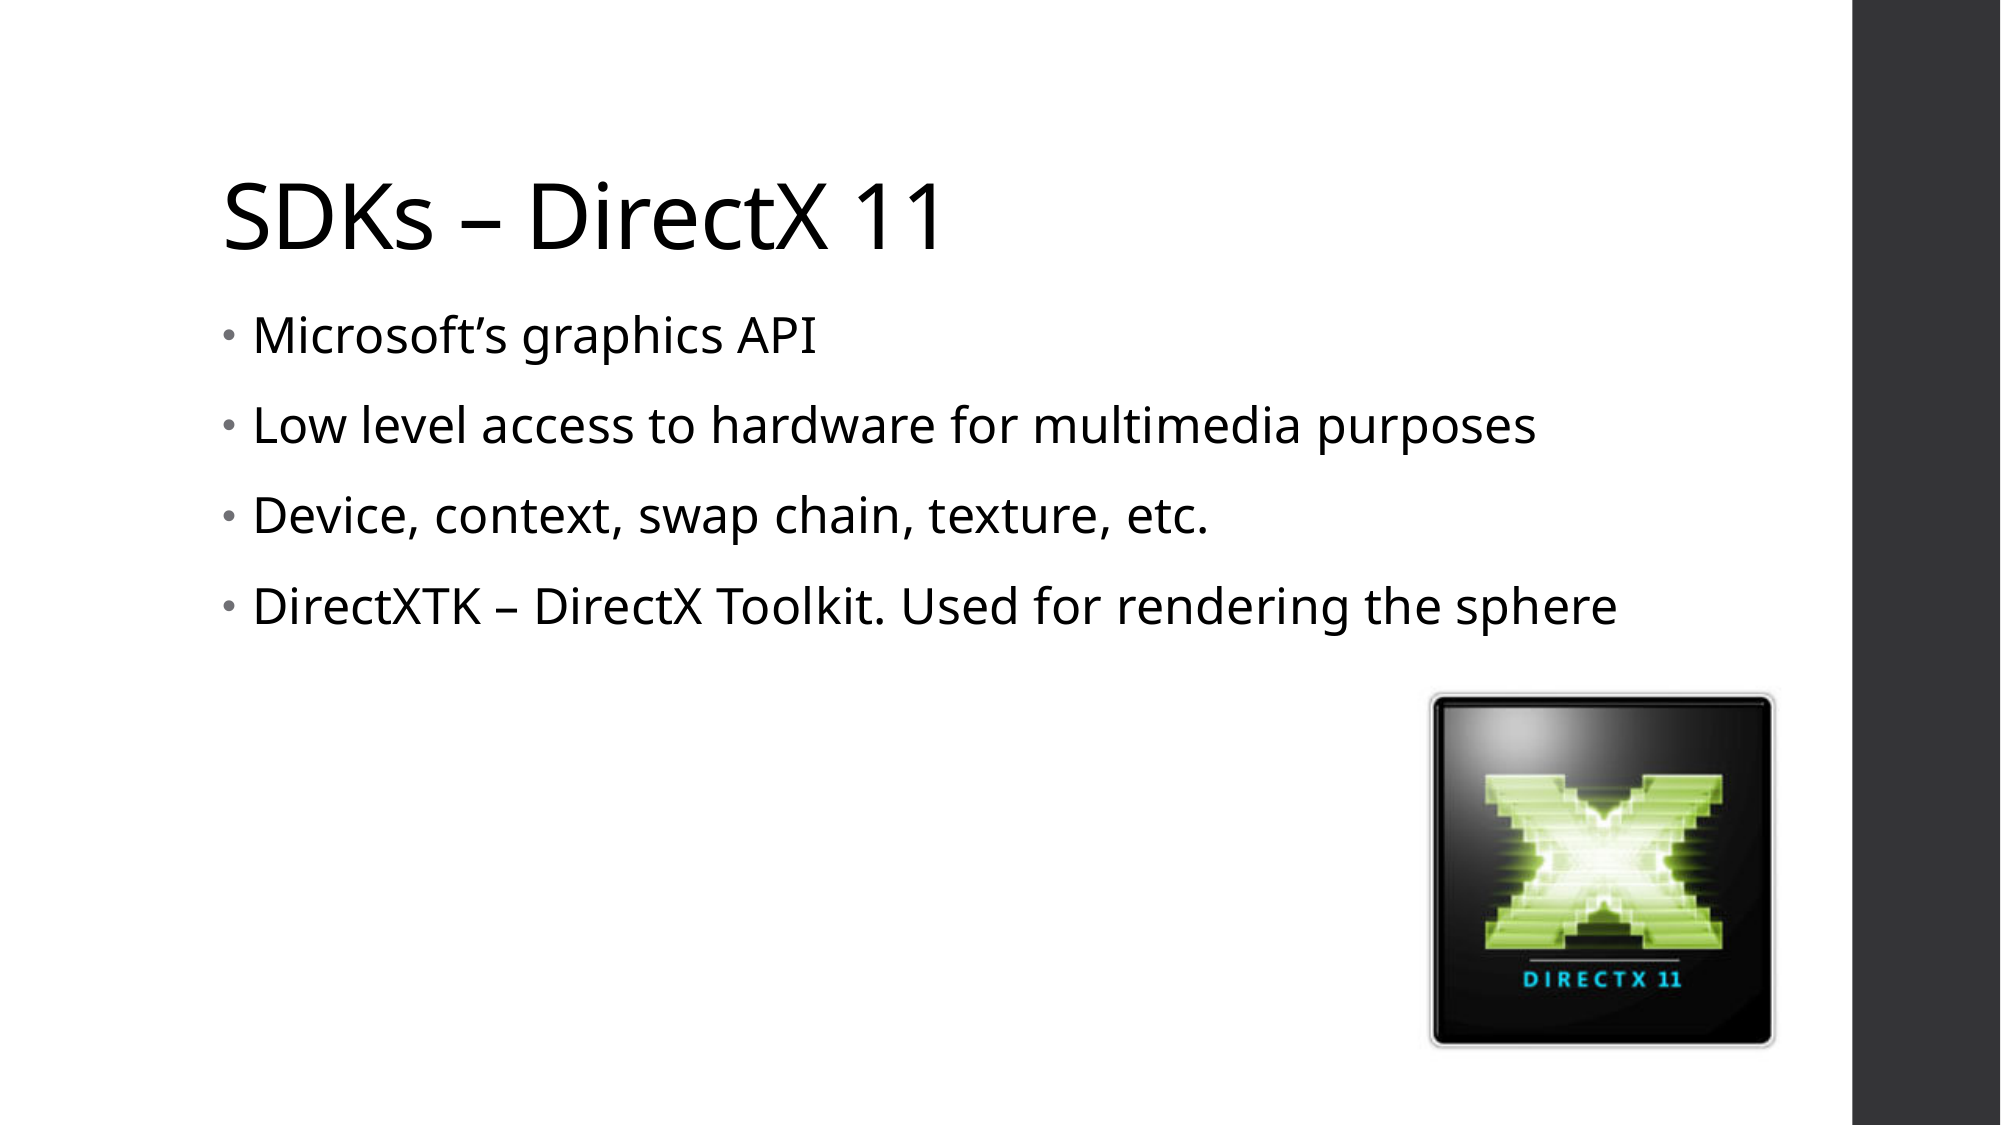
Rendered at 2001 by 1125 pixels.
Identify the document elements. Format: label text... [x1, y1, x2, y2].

list Microsoft’s graphics API Low level access to hardware for multimedia purposes Device, context, swap chain, texture, etc. DirectXTK – DirectX Toolkit. Used for rendering the sphere [206, 299, 1712, 1014]
picture [1406, 674, 1798, 1066]
title SDKs – DirectX 11 [206, 60, 1797, 278]
